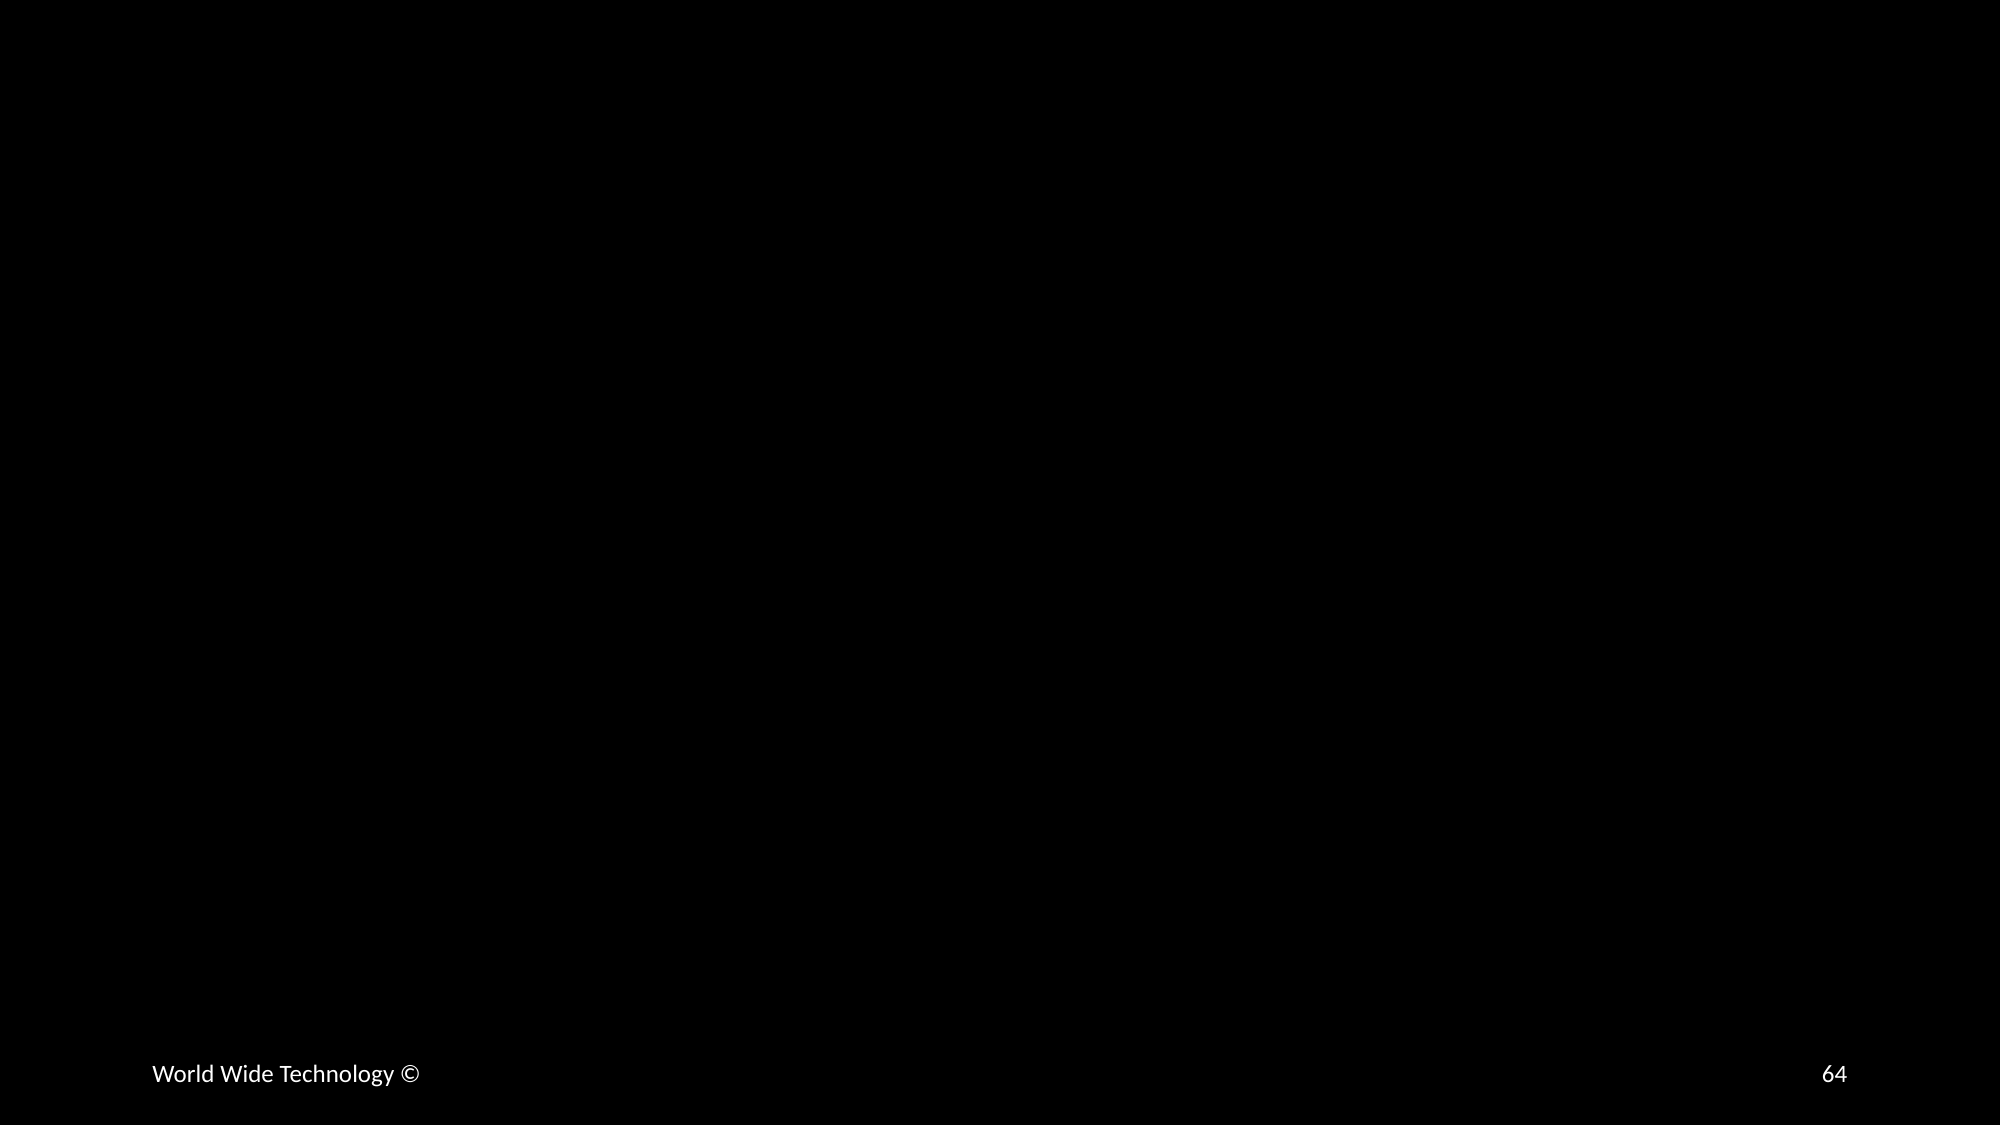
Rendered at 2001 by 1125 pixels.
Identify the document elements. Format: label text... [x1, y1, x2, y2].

slide_number 64 [1412, 1042, 1863, 1103]
slide_number World Wide Technology © [137, 1042, 588, 1103]
